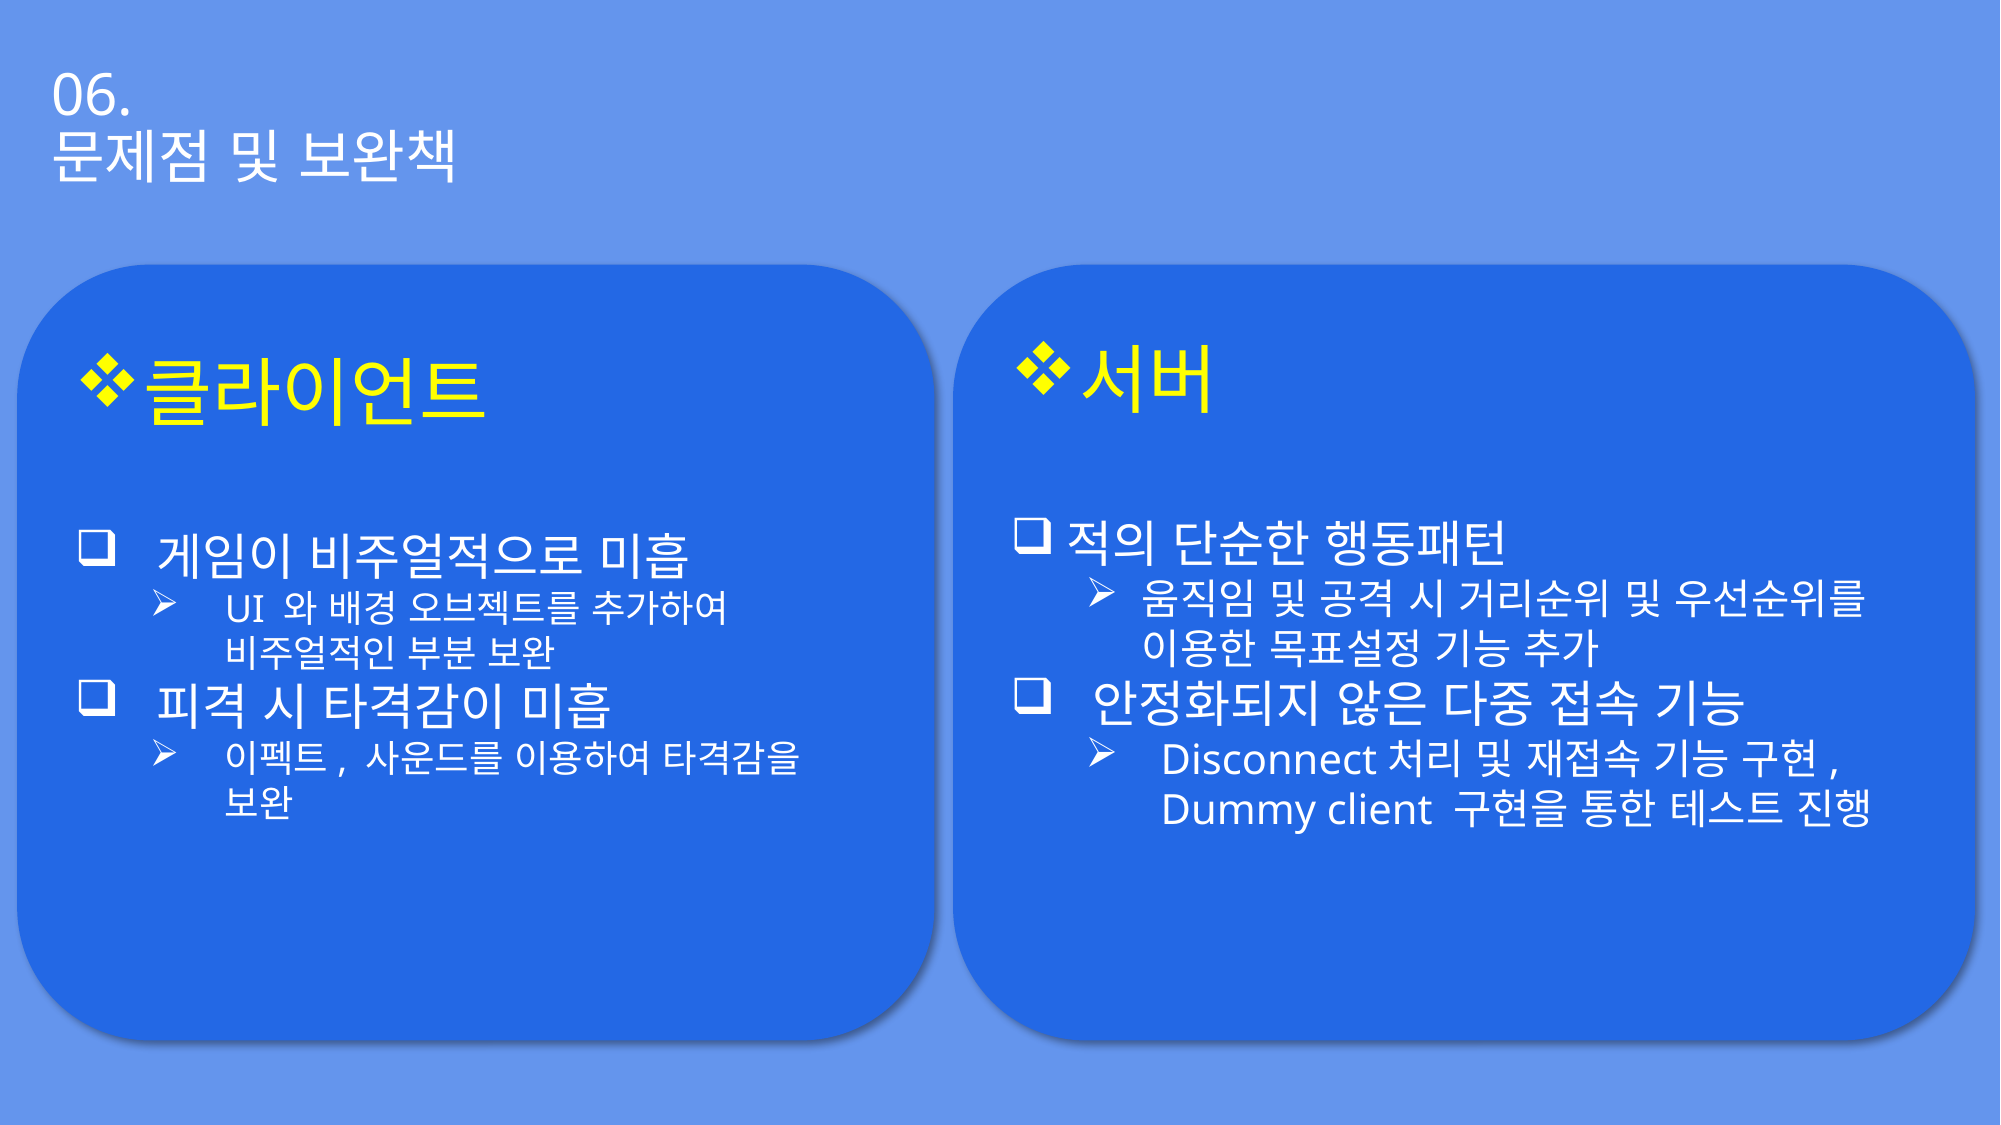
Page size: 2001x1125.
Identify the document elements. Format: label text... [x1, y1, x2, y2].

title 06. 문제점 및 보완책 [36, 13, 554, 244]
text_box 서버 적의 단순한 행동패턴 움직임 및 공격 시 거리순위 및 우선순위를 이용한 목표설정 기능 추가 안정화되지 않은 다중 접속 기능 Disconnect처리 및 재접속 기능 구현, Dummy client 구현을 통한 테스트 진행 [957, 268, 1971, 1037]
text_box 클라이언트 게임이 비주얼적으로 미흡 UI 와 배경 오브젝트를 추가하여 비주얼적인 부분 보완 피격 시 타격감이 미흡 이펙트, 사운드를 이용하여 타격감을 보완 [21, 268, 931, 1037]
